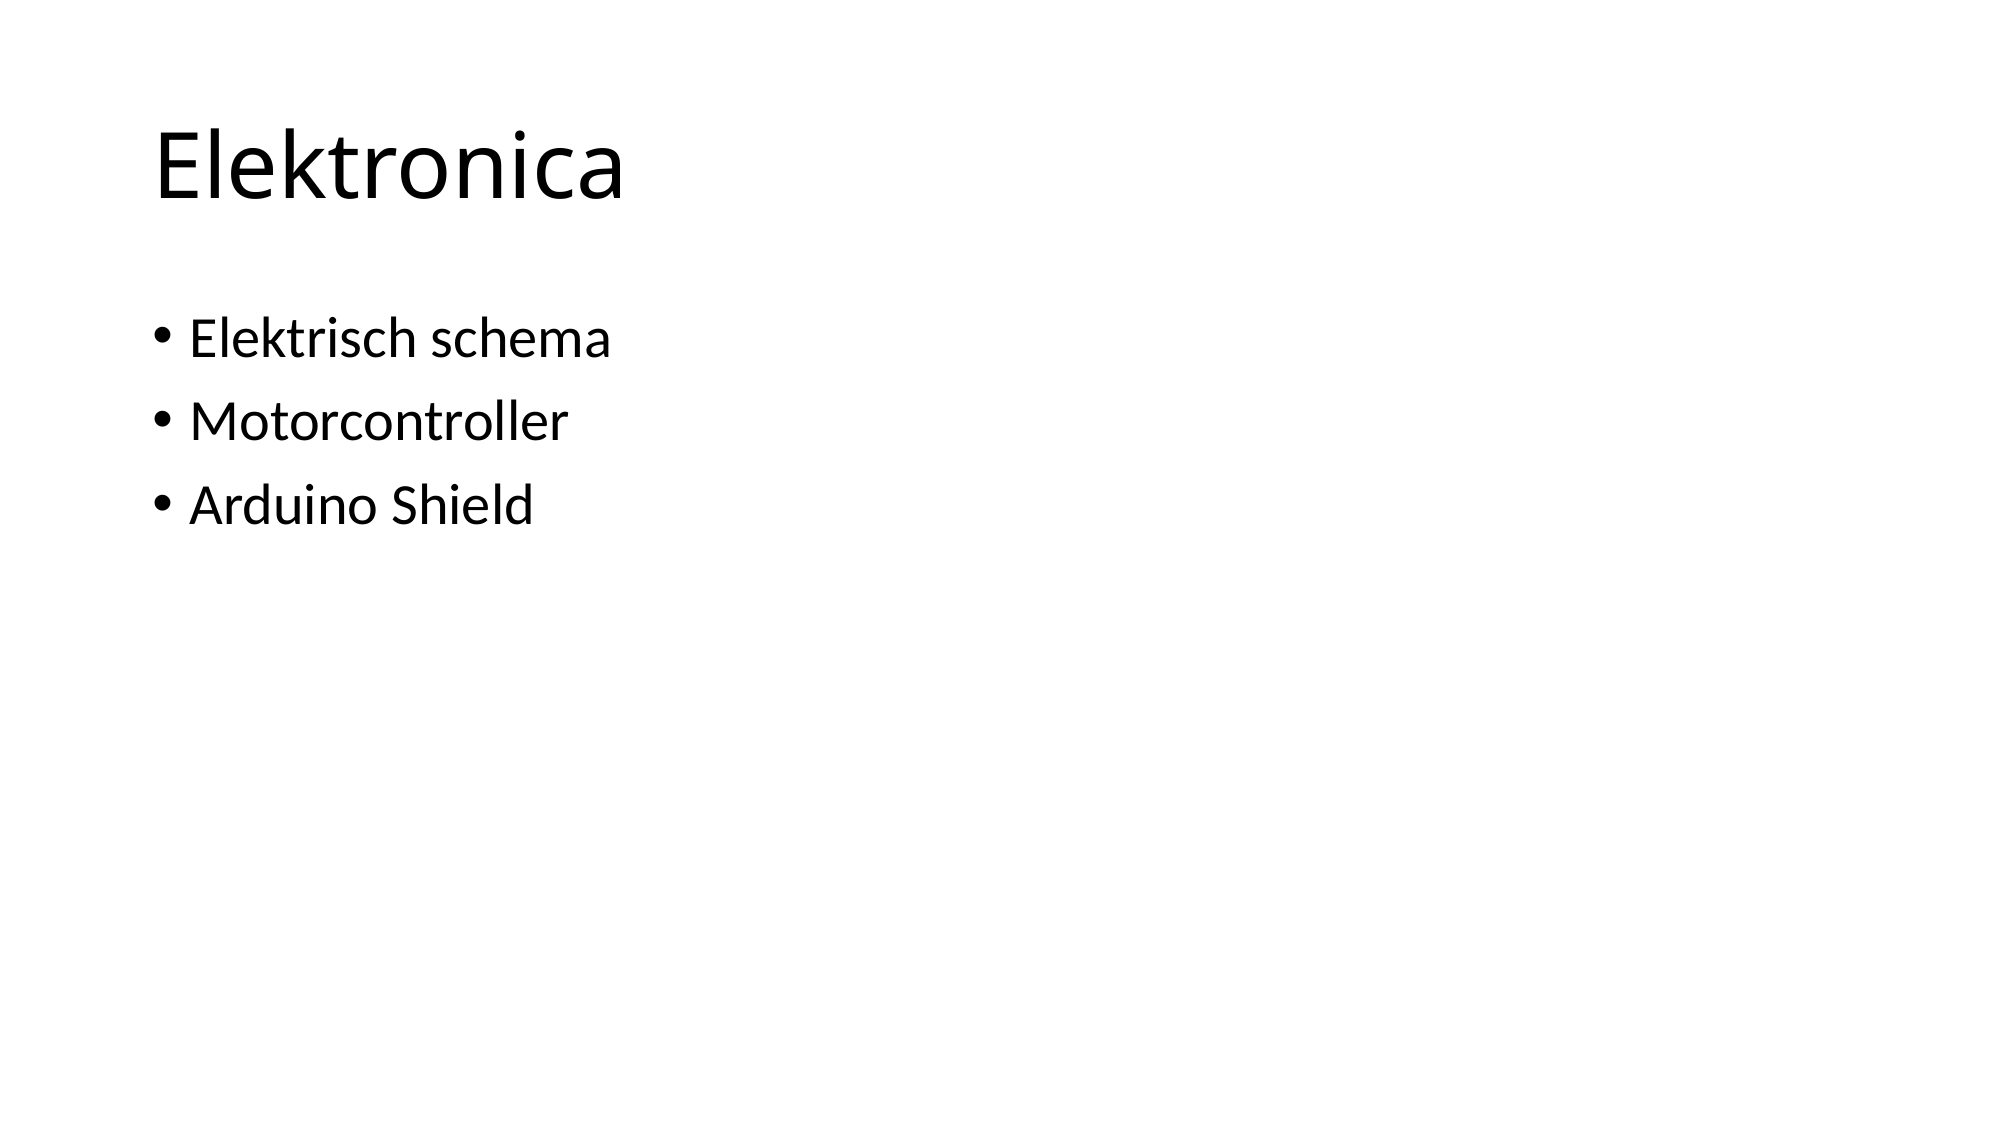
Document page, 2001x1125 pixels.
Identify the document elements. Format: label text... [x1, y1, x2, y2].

text_box Elektronica [137, 59, 1863, 278]
text_box Elektrisch schema Motorcontroller Arduino Shield [137, 299, 1863, 1014]
